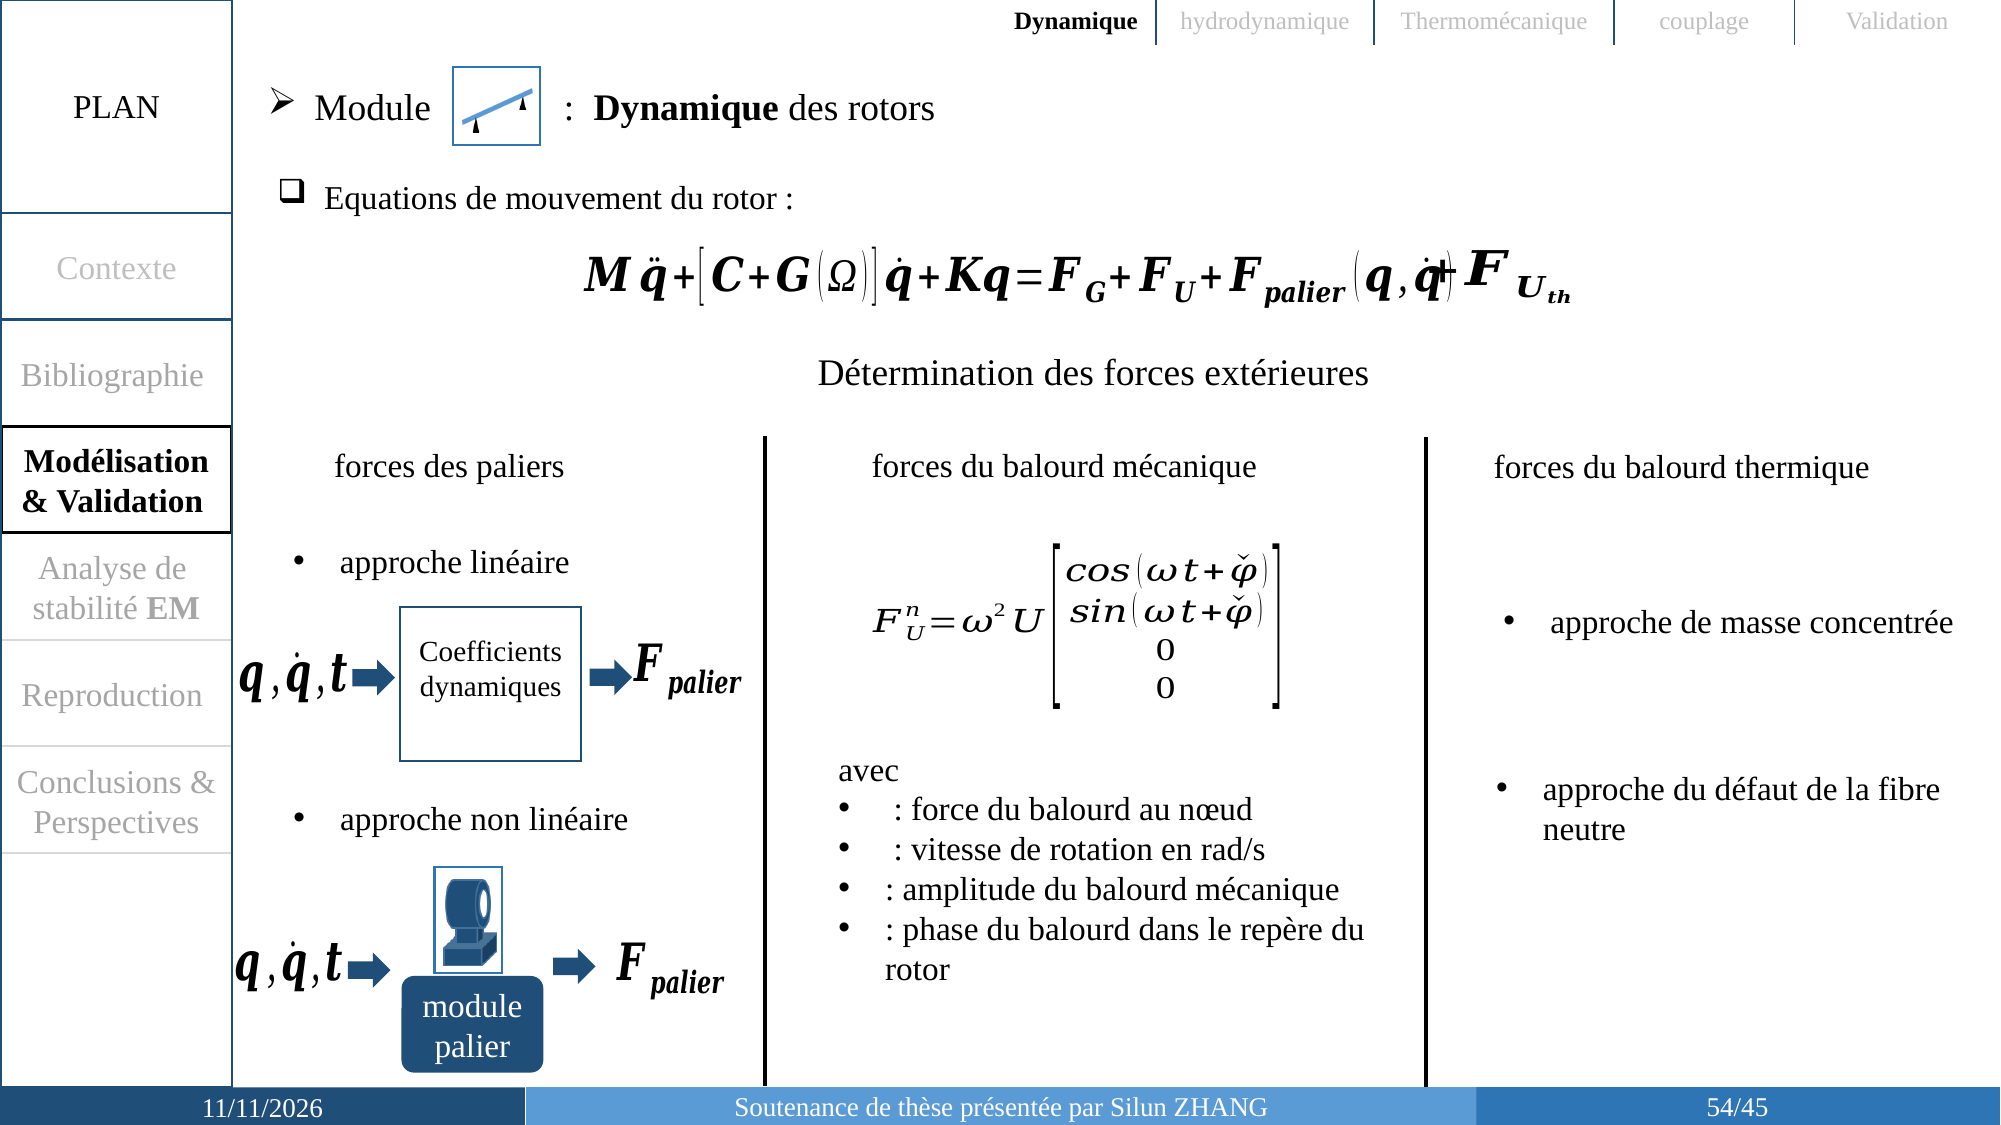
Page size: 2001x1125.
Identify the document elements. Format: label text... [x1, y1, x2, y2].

text_box Détermination des forces extérieures [802, 340, 1395, 401]
slide_number 54/45 [1477, 1087, 2000, 1125]
text_box [352, 659, 395, 696]
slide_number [0, 1087, 525, 1125]
footer Soutenance de thèse présentée par Silun ZHANG [526, 1087, 1477, 1125]
text_box [0, 0, 233, 212]
table_header Validation [1795, 0, 2000, 45]
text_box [452, 66, 540, 146]
text_box approche du défaut de la fibre neutre [1481, 759, 2000, 855]
text_box Equations de mouvement du rotor : [262, 168, 1339, 224]
text_box [0, 321, 233, 1087]
text_box [553, 948, 596, 985]
table_header Dynamique [996, 0, 1155, 45]
table_header hydrodynamique [1157, 0, 1373, 45]
text_box Contexte [0, 212, 233, 321]
text_box approche de masse concentrée [1488, 592, 1970, 648]
text_box approche non linéaire [278, 790, 644, 845]
table_header Thermomécanique [1375, 0, 1613, 45]
text_box approche linéaire [278, 532, 586, 588]
text_box [589, 659, 633, 695]
text_box Module : Dynamique des rotors [541, 75, 959, 136]
text_box [347, 952, 391, 988]
table_header couplage [1615, 0, 1794, 45]
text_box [401, 867, 544, 1073]
text_box Module : Dynamique des rotors [252, 75, 452, 136]
